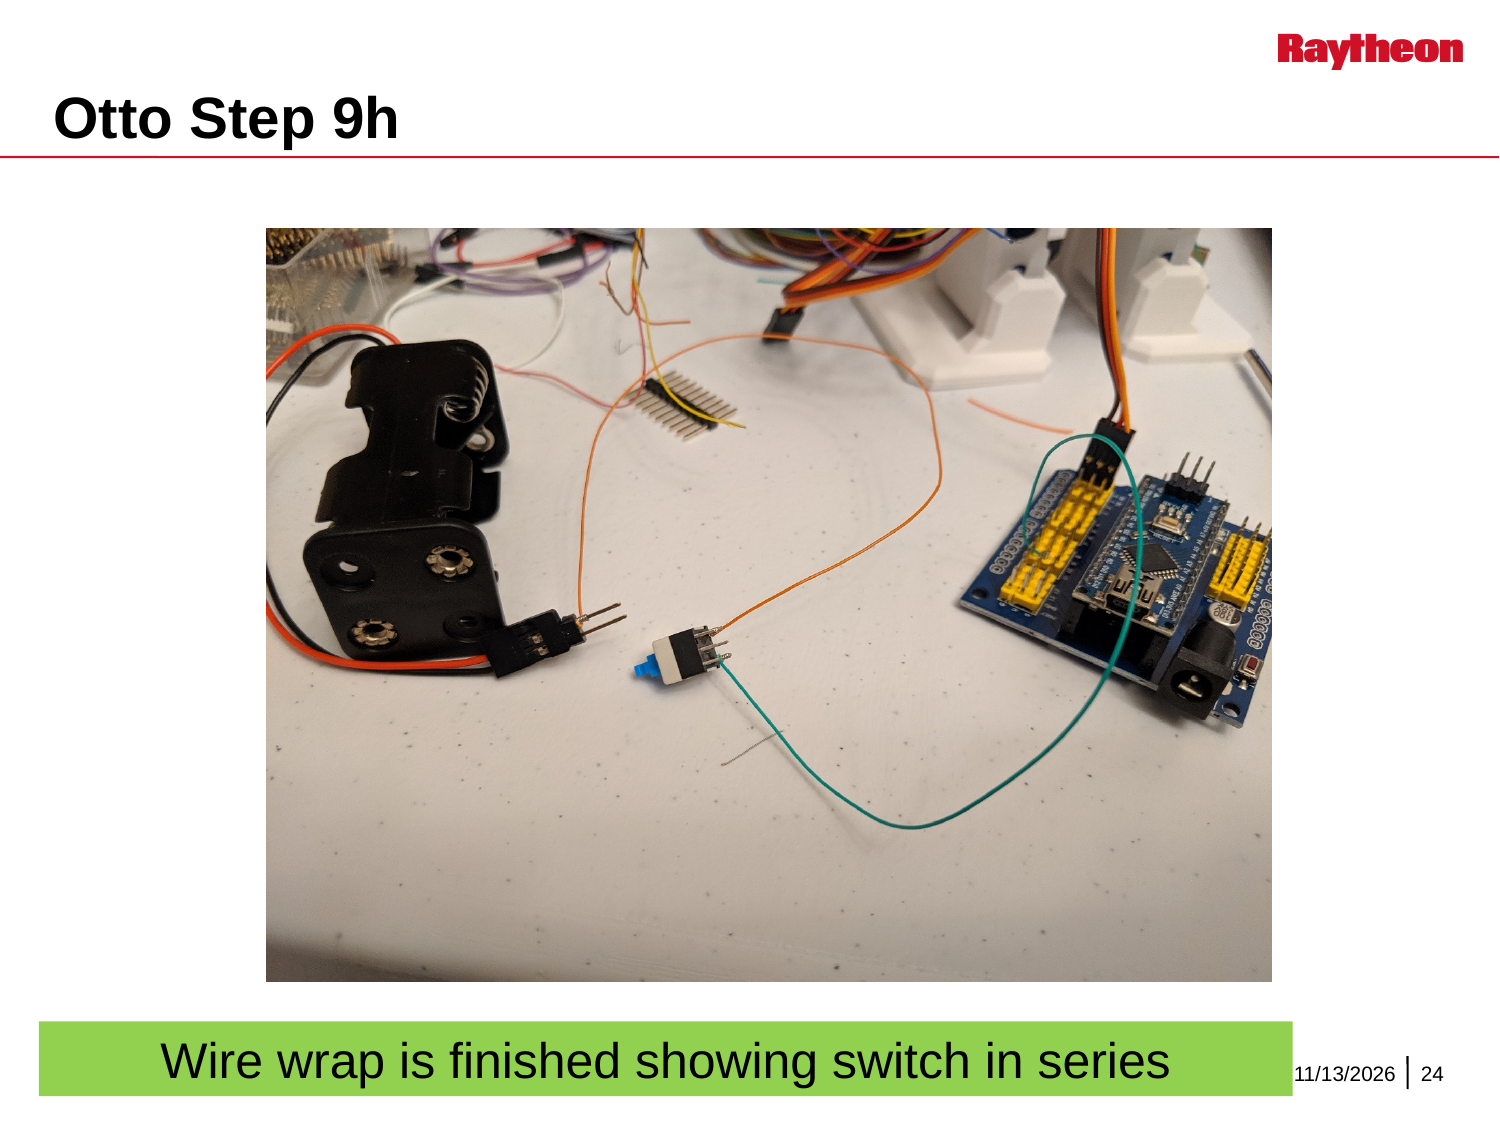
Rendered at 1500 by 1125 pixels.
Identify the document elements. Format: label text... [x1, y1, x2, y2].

text_box Wire wrap is finished showing switch in series [38, 1021, 1293, 1097]
slide_number 24 [1420, 1042, 1490, 1103]
picture [266, 227, 1272, 982]
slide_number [1045, 1042, 1396, 1103]
title Otto Step 9h [38, 45, 1225, 158]
picture [1278, 33, 1463, 70]
